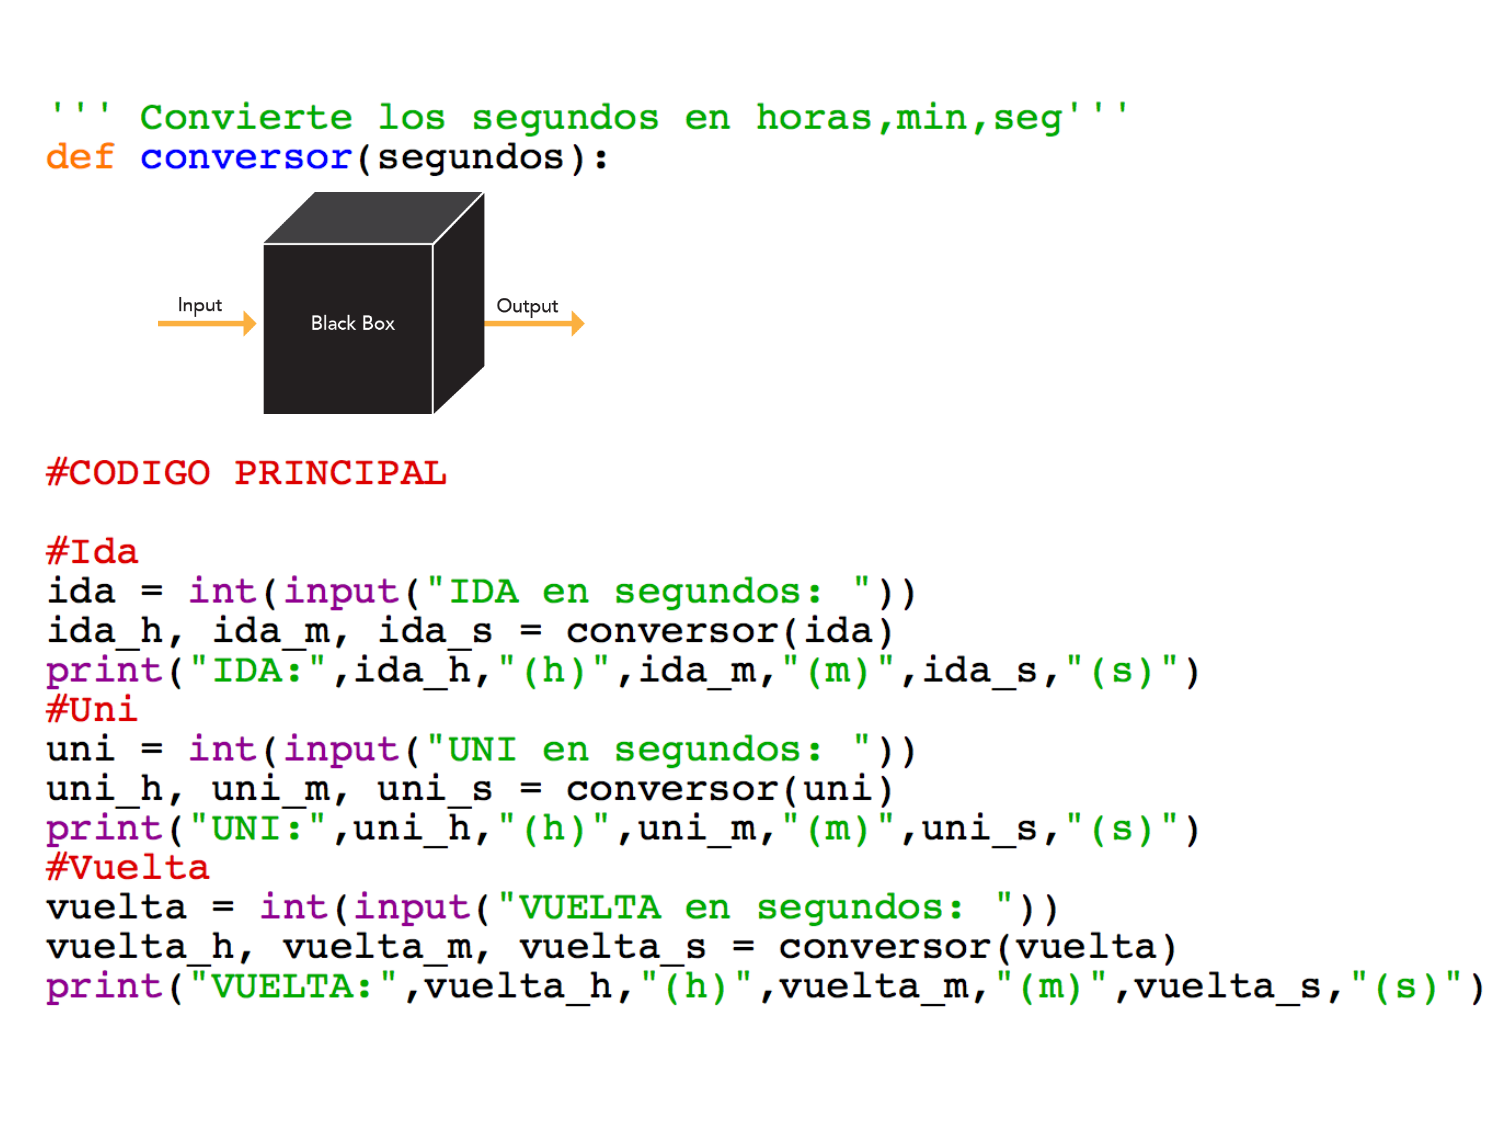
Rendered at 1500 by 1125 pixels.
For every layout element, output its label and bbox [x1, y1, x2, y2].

picture [37, 96, 1492, 1015]
